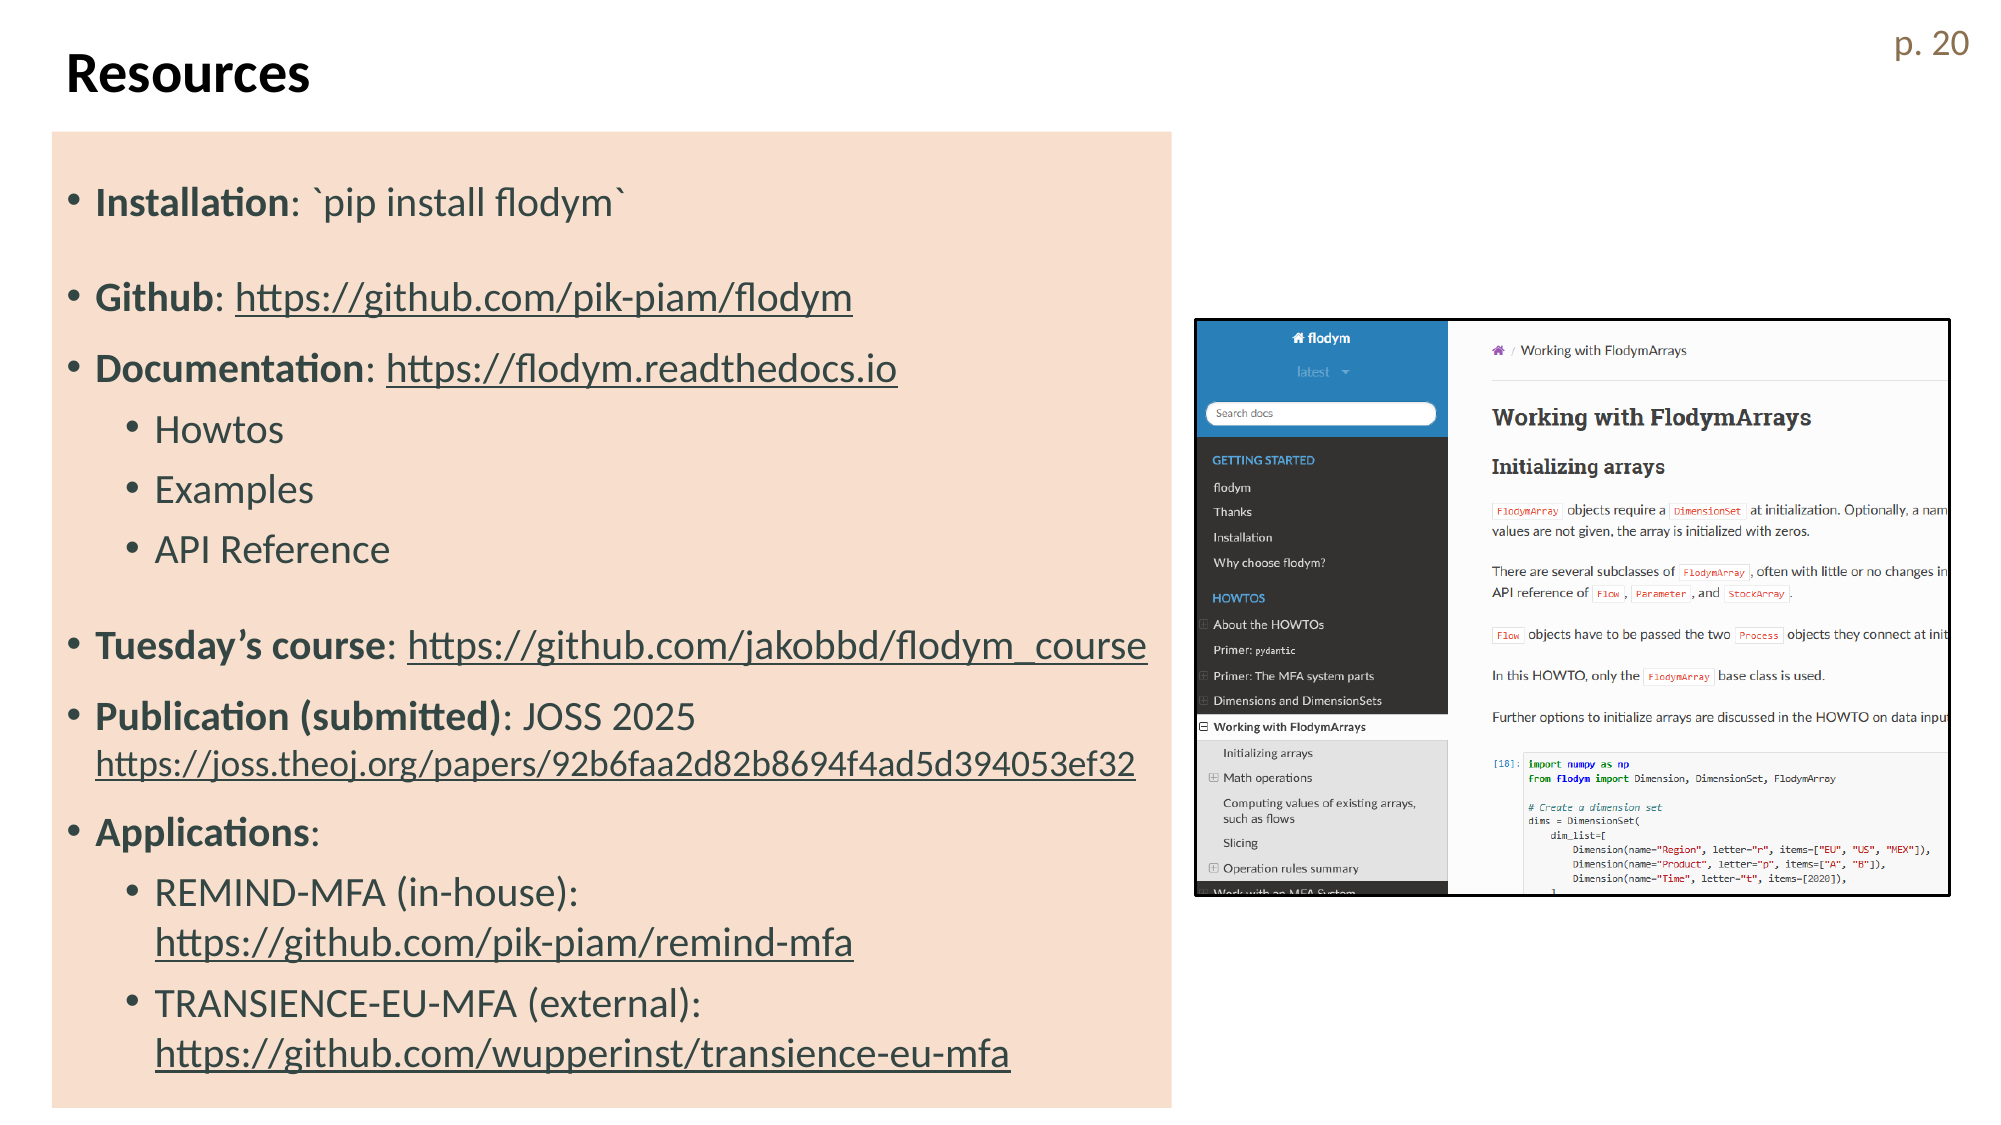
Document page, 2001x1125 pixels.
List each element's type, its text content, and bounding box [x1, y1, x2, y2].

title Resources [51, 0, 1878, 149]
picture [1196, 321, 1949, 895]
list Installation: `pip install flodym` Github: https://github.com/pik-piam/flodym Documentation: https://flodym.readthedocs.io Howtos Examples API Reference Tuesday’s course: https://github.com/jakobbd/flodym_course Publication (submitted): JOSS 2025 https://joss.theoj.org/papers/92b6faa2d82b8694f4ad5d394053ef32 Applications: REMIND-MFA (in-house): https://github.com/pik-piam/remind-mfa TRANSIENCE-EU-MFA (external): https://github.com/wupperinst/transience-eu-mfa [51, 149, 1172, 1108]
